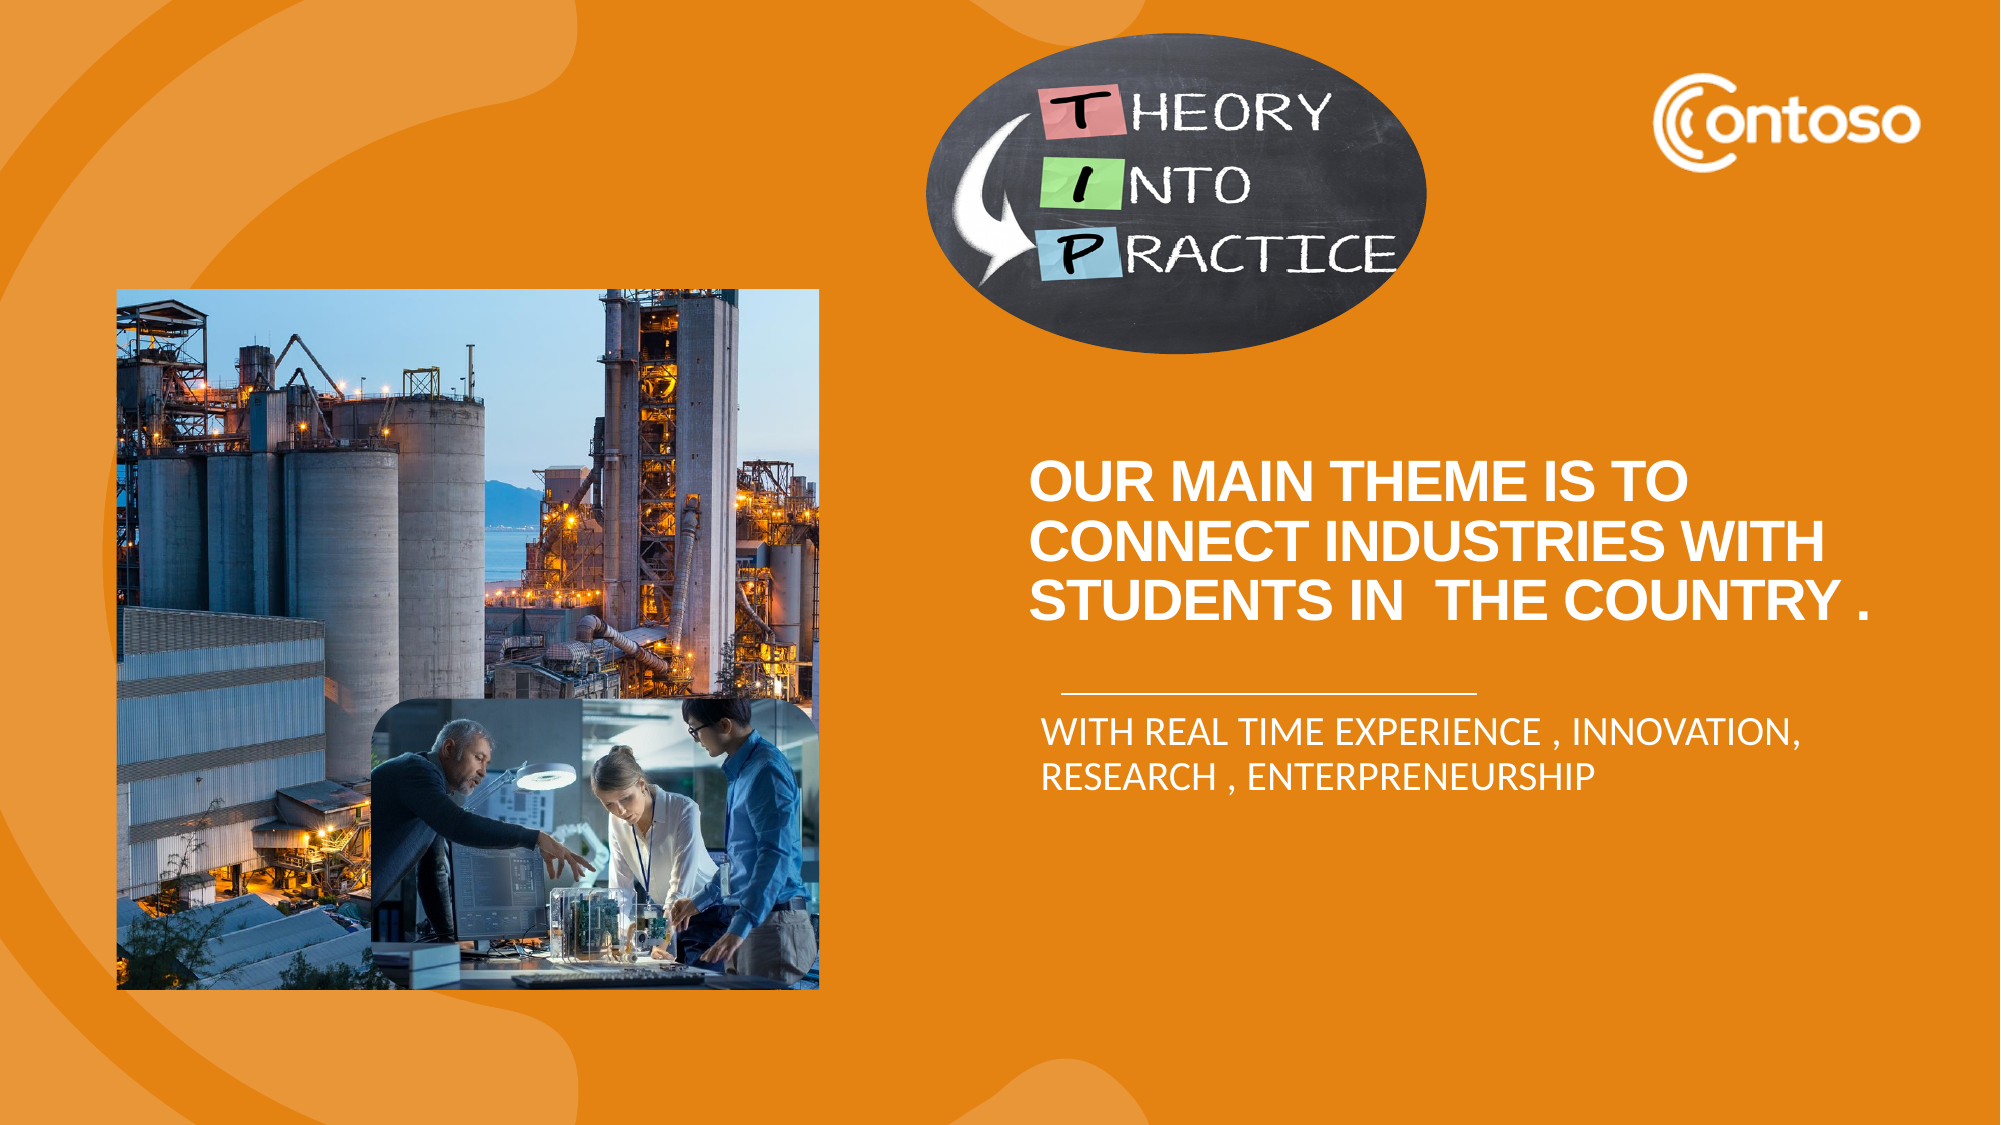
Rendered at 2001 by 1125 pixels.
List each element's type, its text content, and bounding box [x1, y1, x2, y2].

title OUR MAIN THEME IS TO CONNECT INDUSTRIES WITH STUDENTS IN THE COUNTRY . [1013, 354, 1952, 755]
picture [115, 286, 820, 991]
picture [925, 32, 1428, 355]
subtitle WITH REAL TIME EXPERIENCE , INNOVATION, RESEARCH , ENTERPRENEURSHIP [1040, 702, 1885, 785]
picture [1643, 64, 1930, 175]
